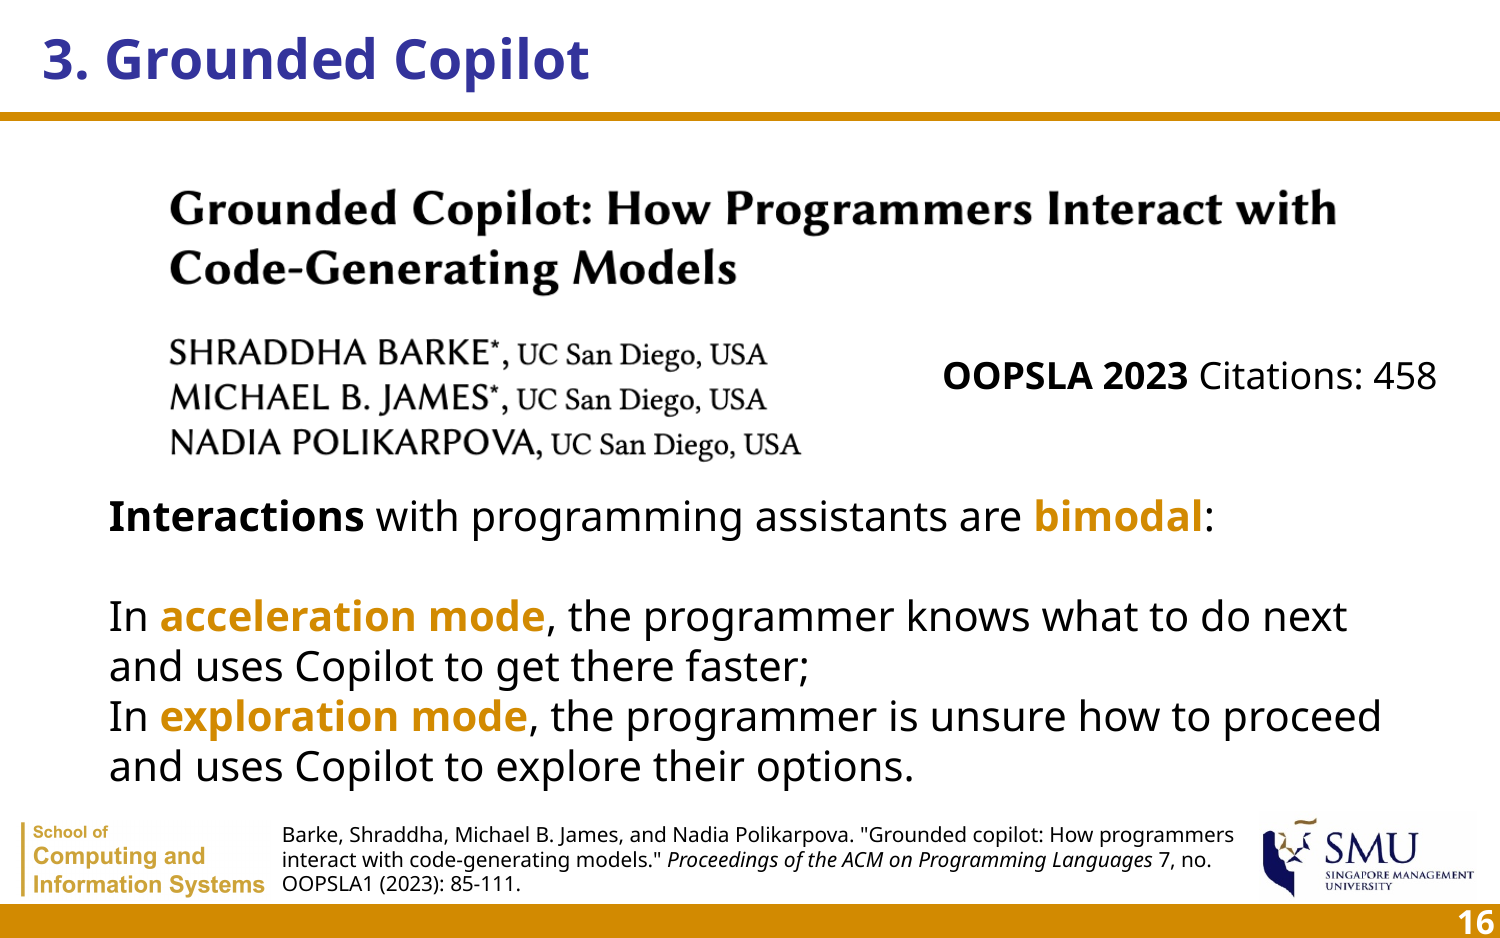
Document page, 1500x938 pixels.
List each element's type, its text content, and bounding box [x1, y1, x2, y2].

text_box Barke, Shraddha, Michael B. James, and Nadia Polikarpova. "Grounded copilot: How programmers interact with code-generating models." Proceedings of the ACM on Programming Languages 7, no. OOPSLA1 (2023): 85-111. [267, 813, 1298, 904]
picture [1259, 811, 1477, 893]
text_box Interactions with programming assistants are bimodal: In acceleration mode, the programmer knows what to do next and uses Copilot to get there faster; In exploration mode, the programmer is unsure how to proceed and uses Copilot to explore their options. [94, 482, 1406, 798]
picture [151, 174, 1349, 469]
picture [16, 820, 267, 901]
text_box OOPSLA 2023 Citations: 458 [1354, 344, 1500, 405]
title 3. Grounded Copilot [27, 15, 1103, 99]
slide_number 16 [1297, 893, 1500, 925]
